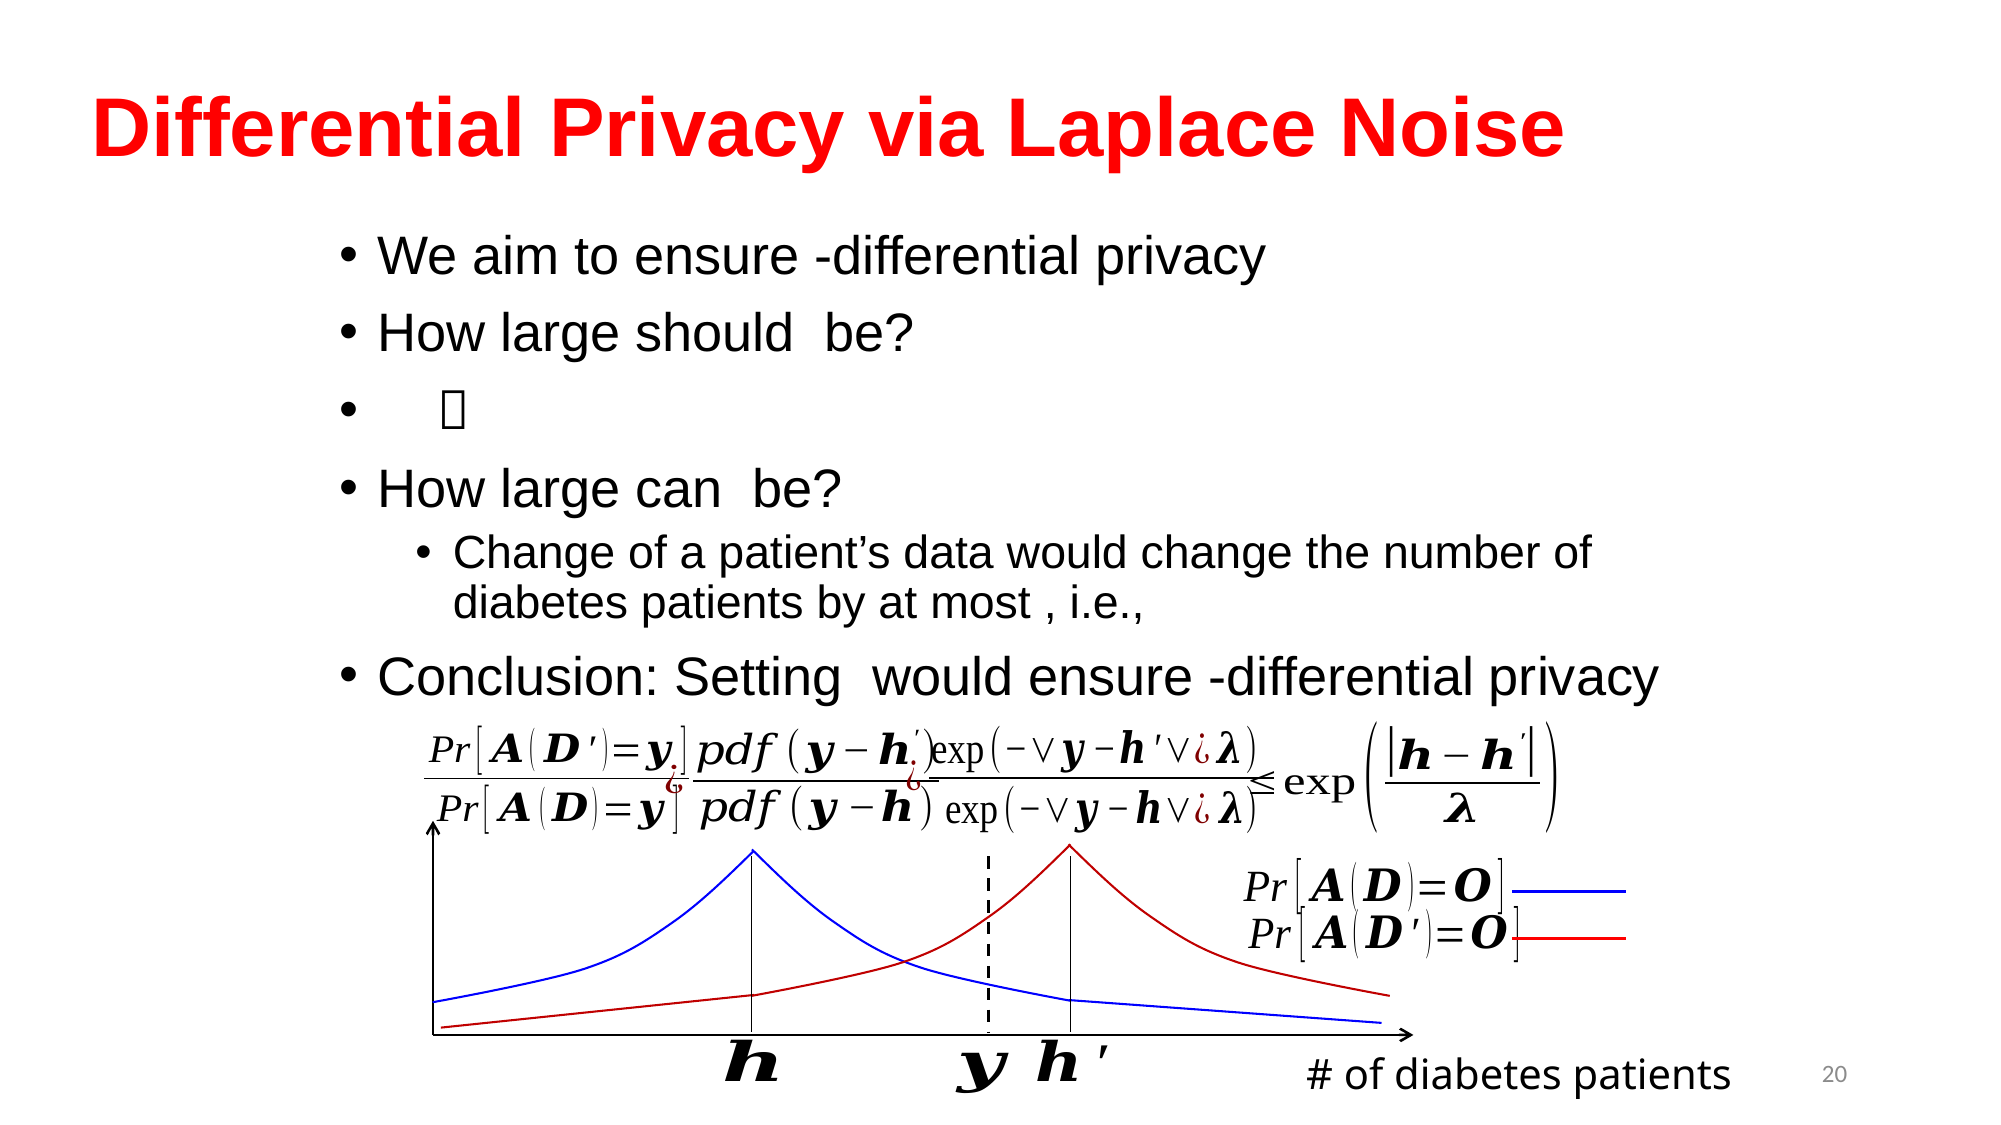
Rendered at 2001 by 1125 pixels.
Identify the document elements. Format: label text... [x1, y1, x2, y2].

text_box [989, 843, 1072, 918]
text_box [989, 961, 1068, 1002]
text_box [751, 848, 905, 942]
text_box [440, 994, 751, 1029]
text_box [1070, 846, 1390, 997]
text_box [904, 943, 988, 986]
text_box [754, 884, 988, 997]
text_box [1071, 999, 1382, 1024]
title Differential Privacy via Laplace Noise [76, 21, 1802, 239]
slide_number 20 [1412, 1042, 1863, 1103]
text_box # of diabetes patients [1291, 1040, 1747, 1105]
text_box [434, 851, 754, 1004]
